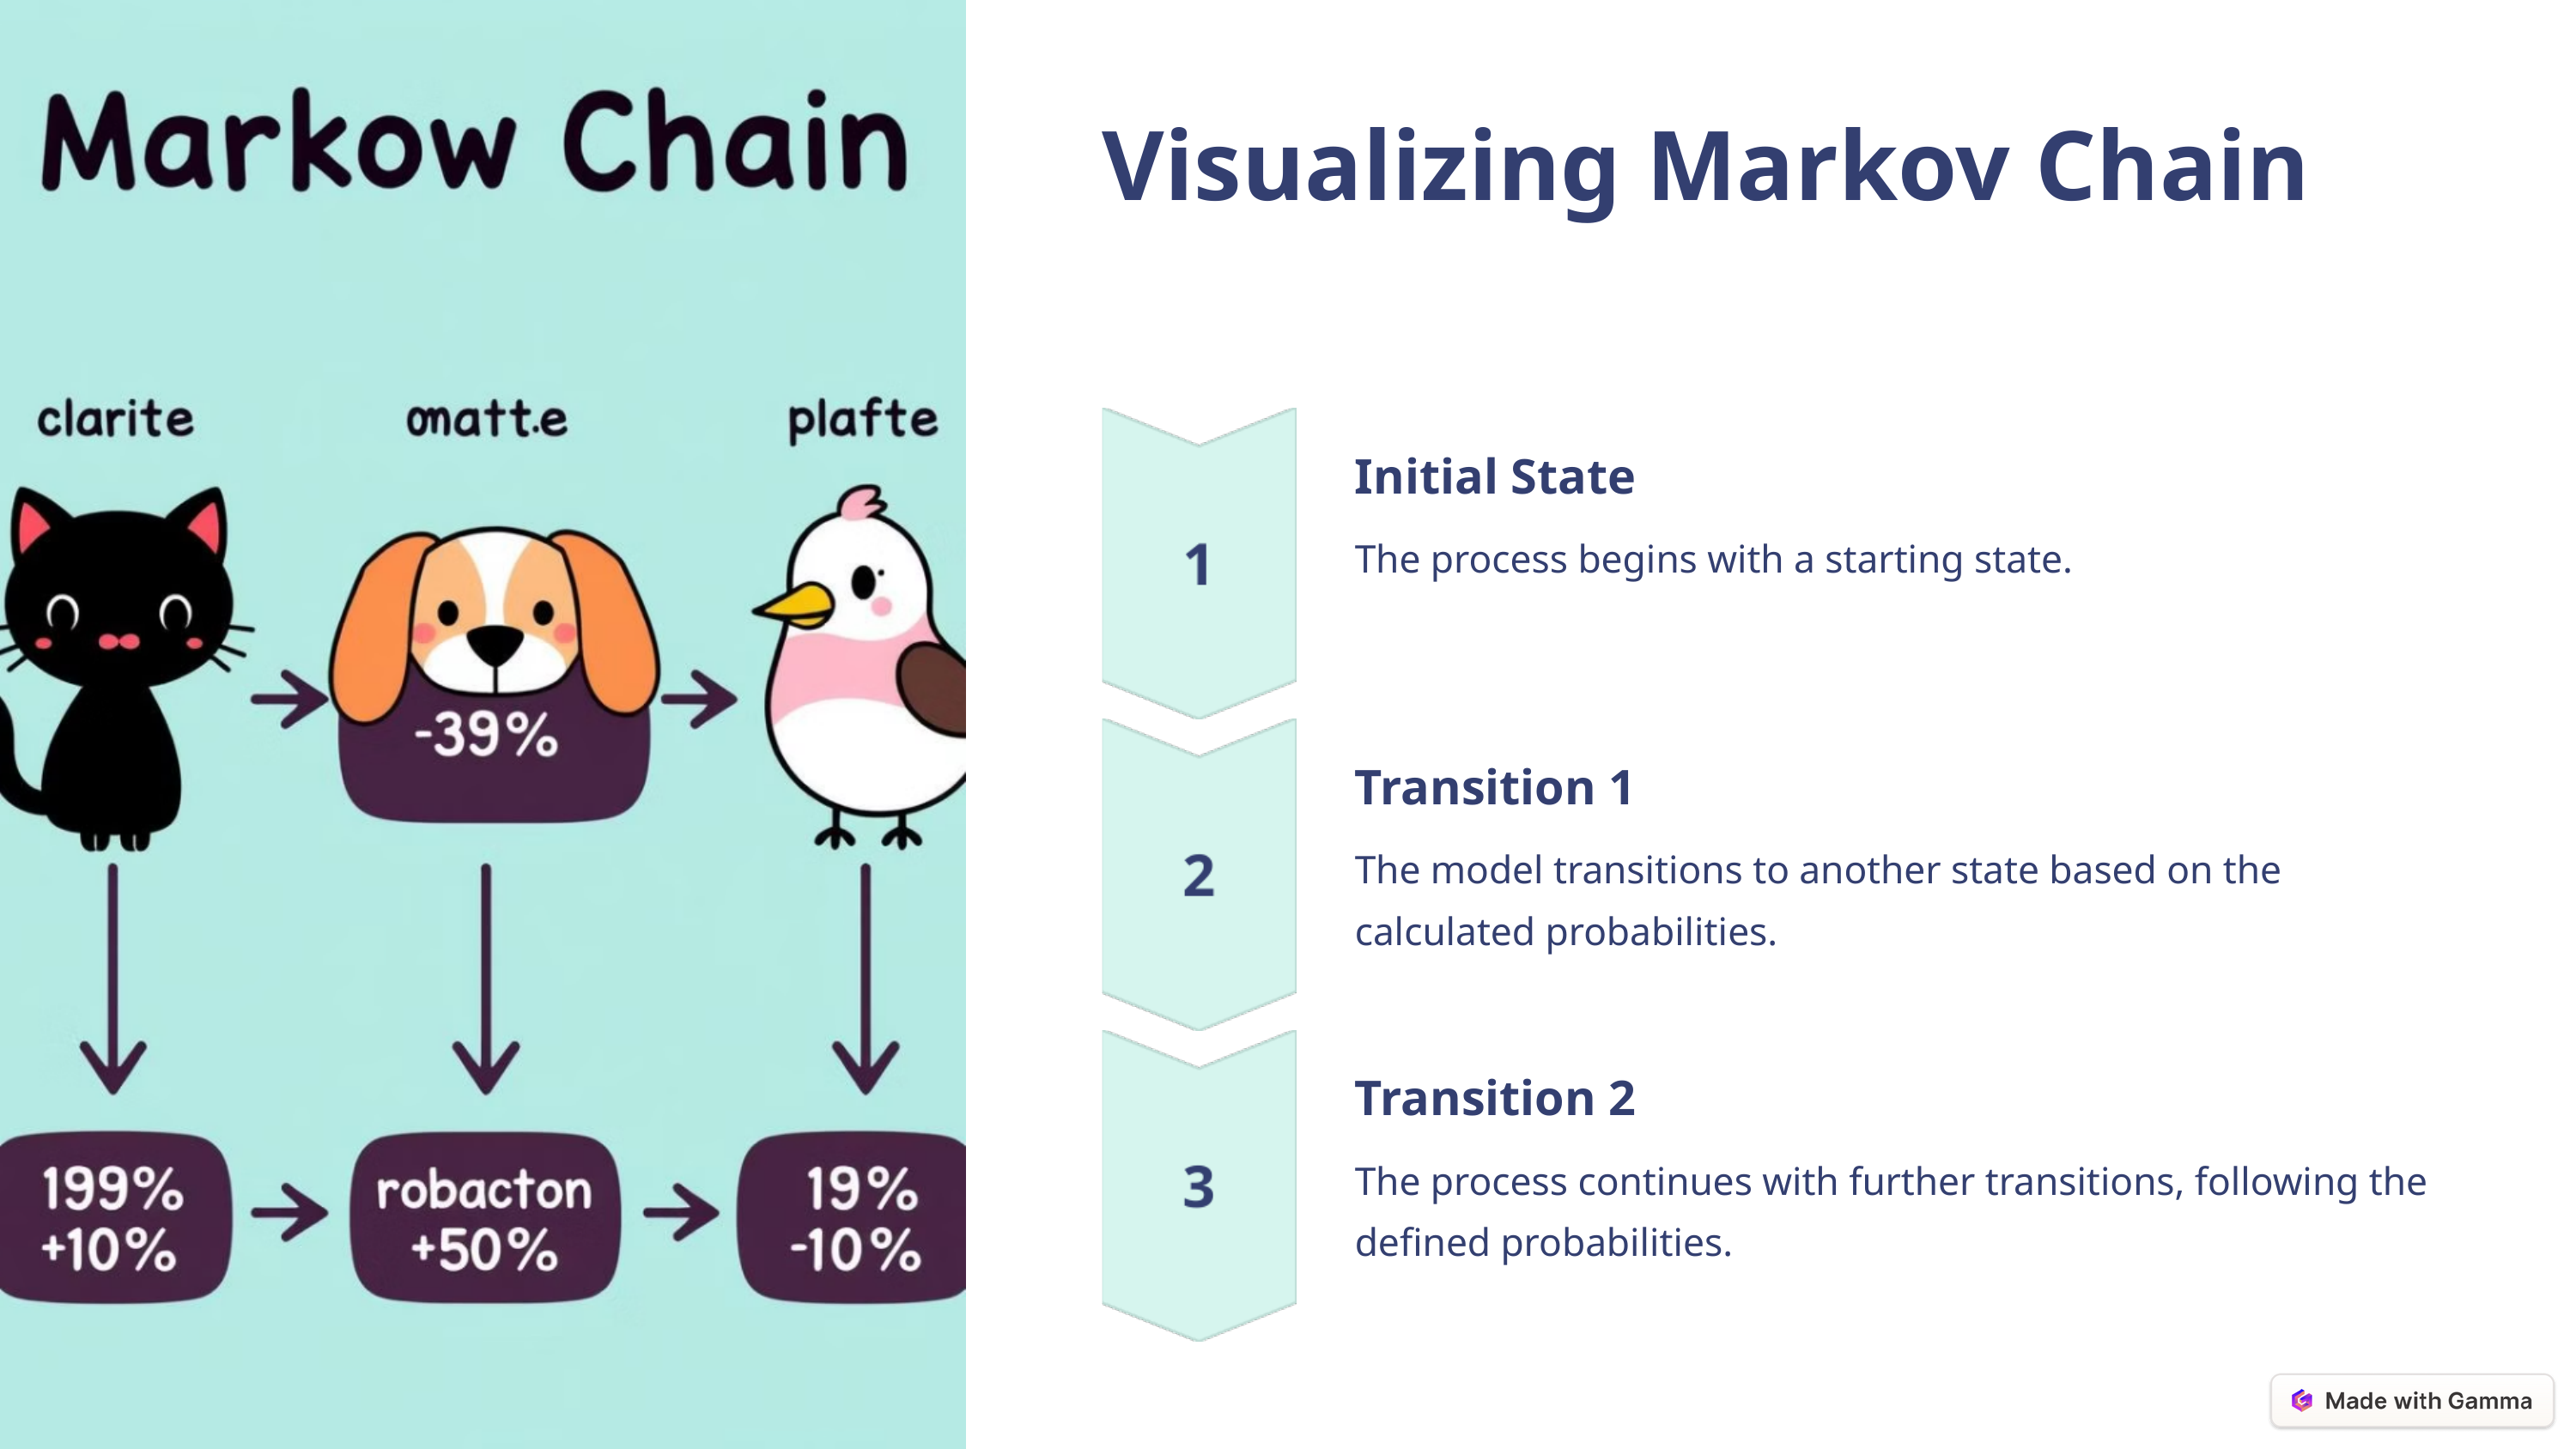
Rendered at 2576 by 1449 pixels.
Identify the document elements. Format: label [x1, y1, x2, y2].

text_box [0, 0, 2576, 1449]
